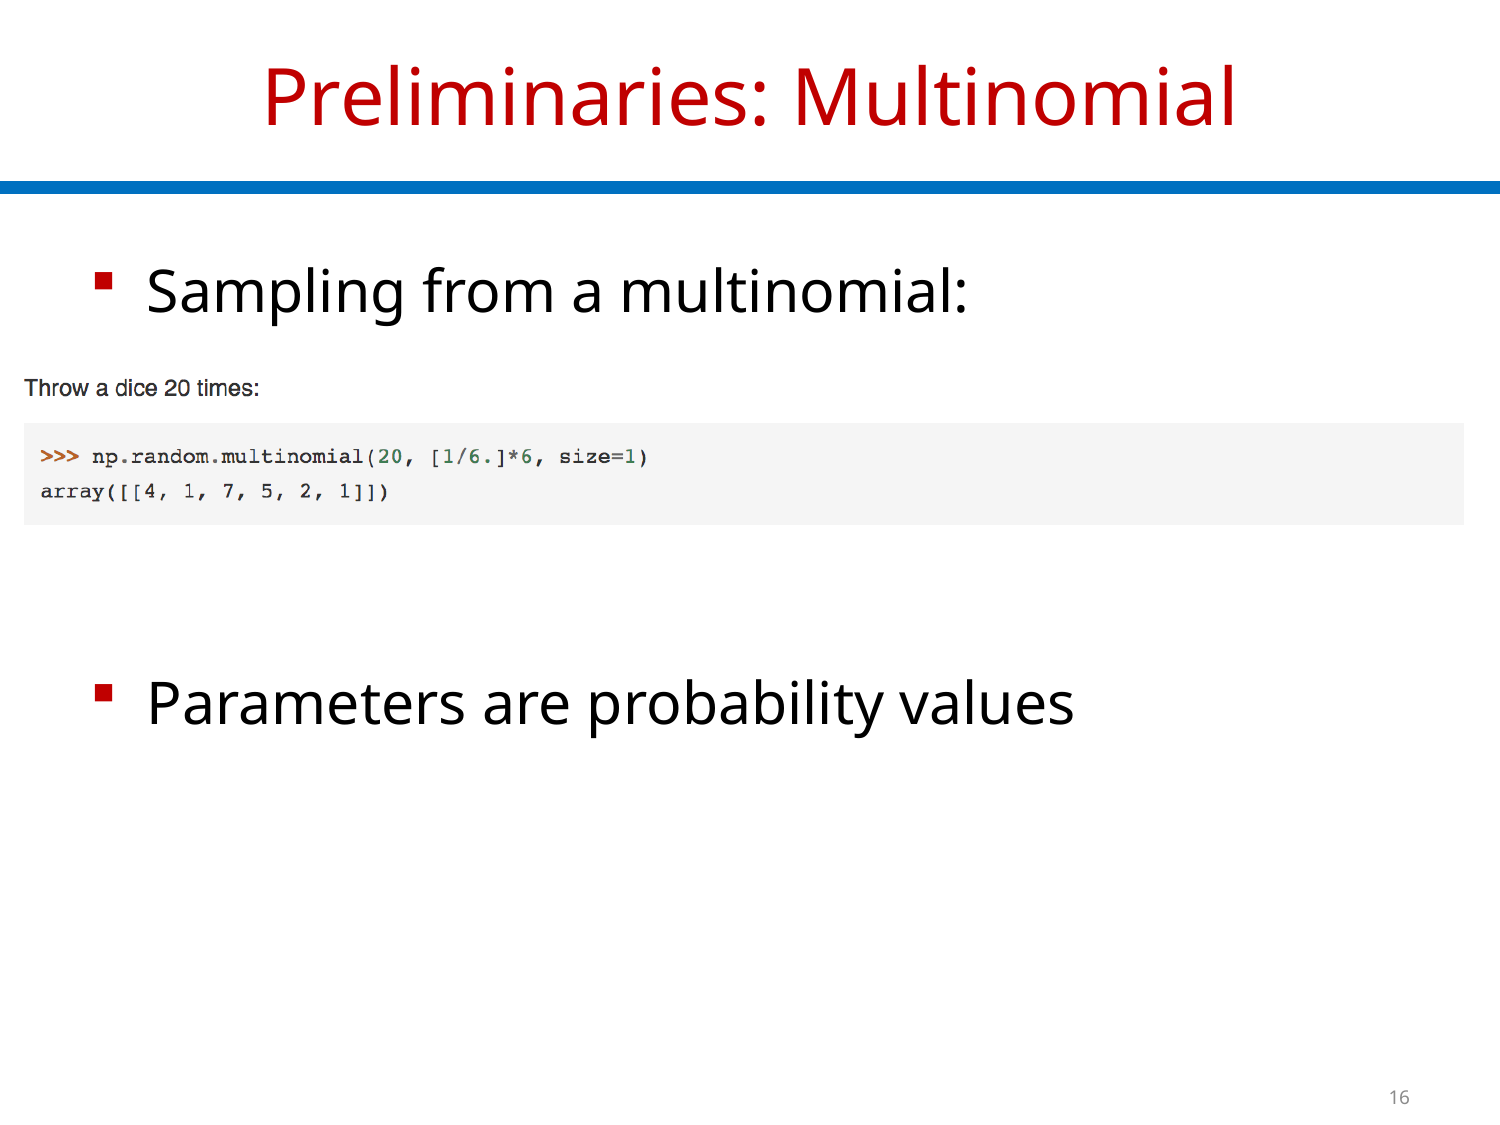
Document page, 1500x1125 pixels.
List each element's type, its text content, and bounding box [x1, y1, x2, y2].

slide_number 16 [1074, 1085, 1425, 1112]
title Preliminaries: Multinomial [0, 0, 1500, 188]
list Sampling from a multinomial: Parameters are probability values [75, 245, 1425, 361]
list Sampling from a multinomial: Parameters are probability values [75, 554, 1425, 1096]
picture [0, 363, 1500, 546]
